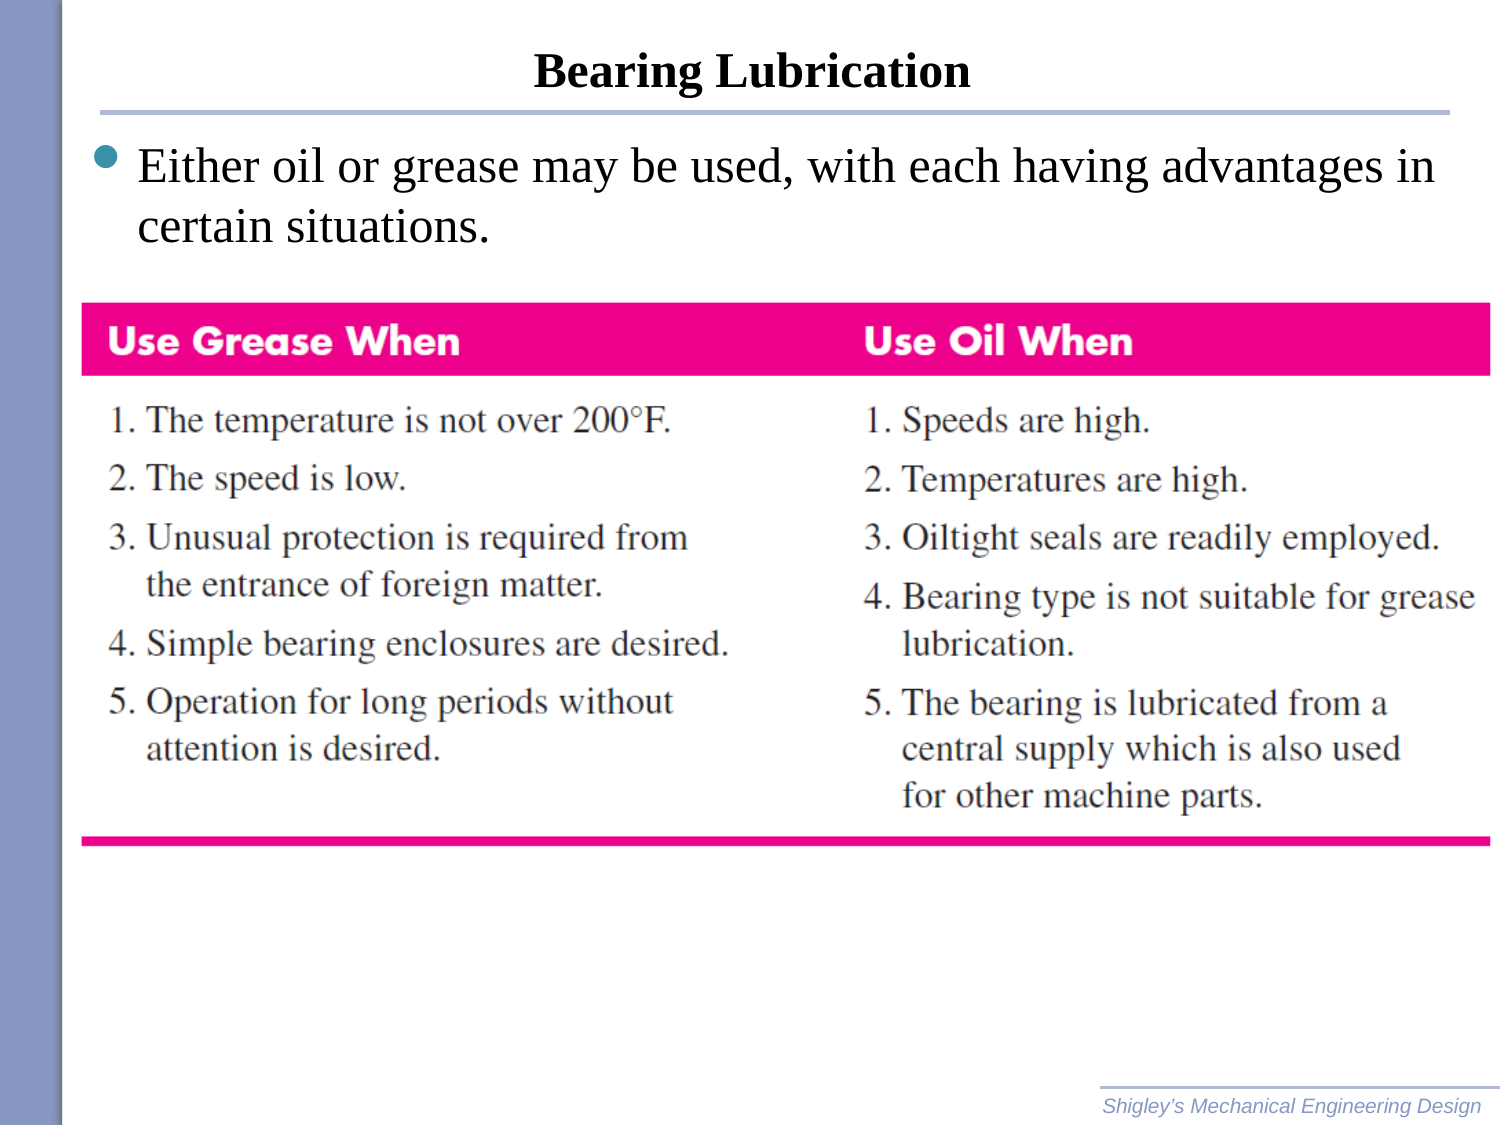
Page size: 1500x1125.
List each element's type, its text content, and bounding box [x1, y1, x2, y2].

footer Shigley’s Mechanical Engineering Design [1087, 1074, 1500, 1125]
picture [74, 296, 1500, 850]
list Either oil or grease may be used, with each having advantages in certain situations. [62, 125, 1500, 1075]
title Bearing Lubrication [137, 30, 1368, 106]
